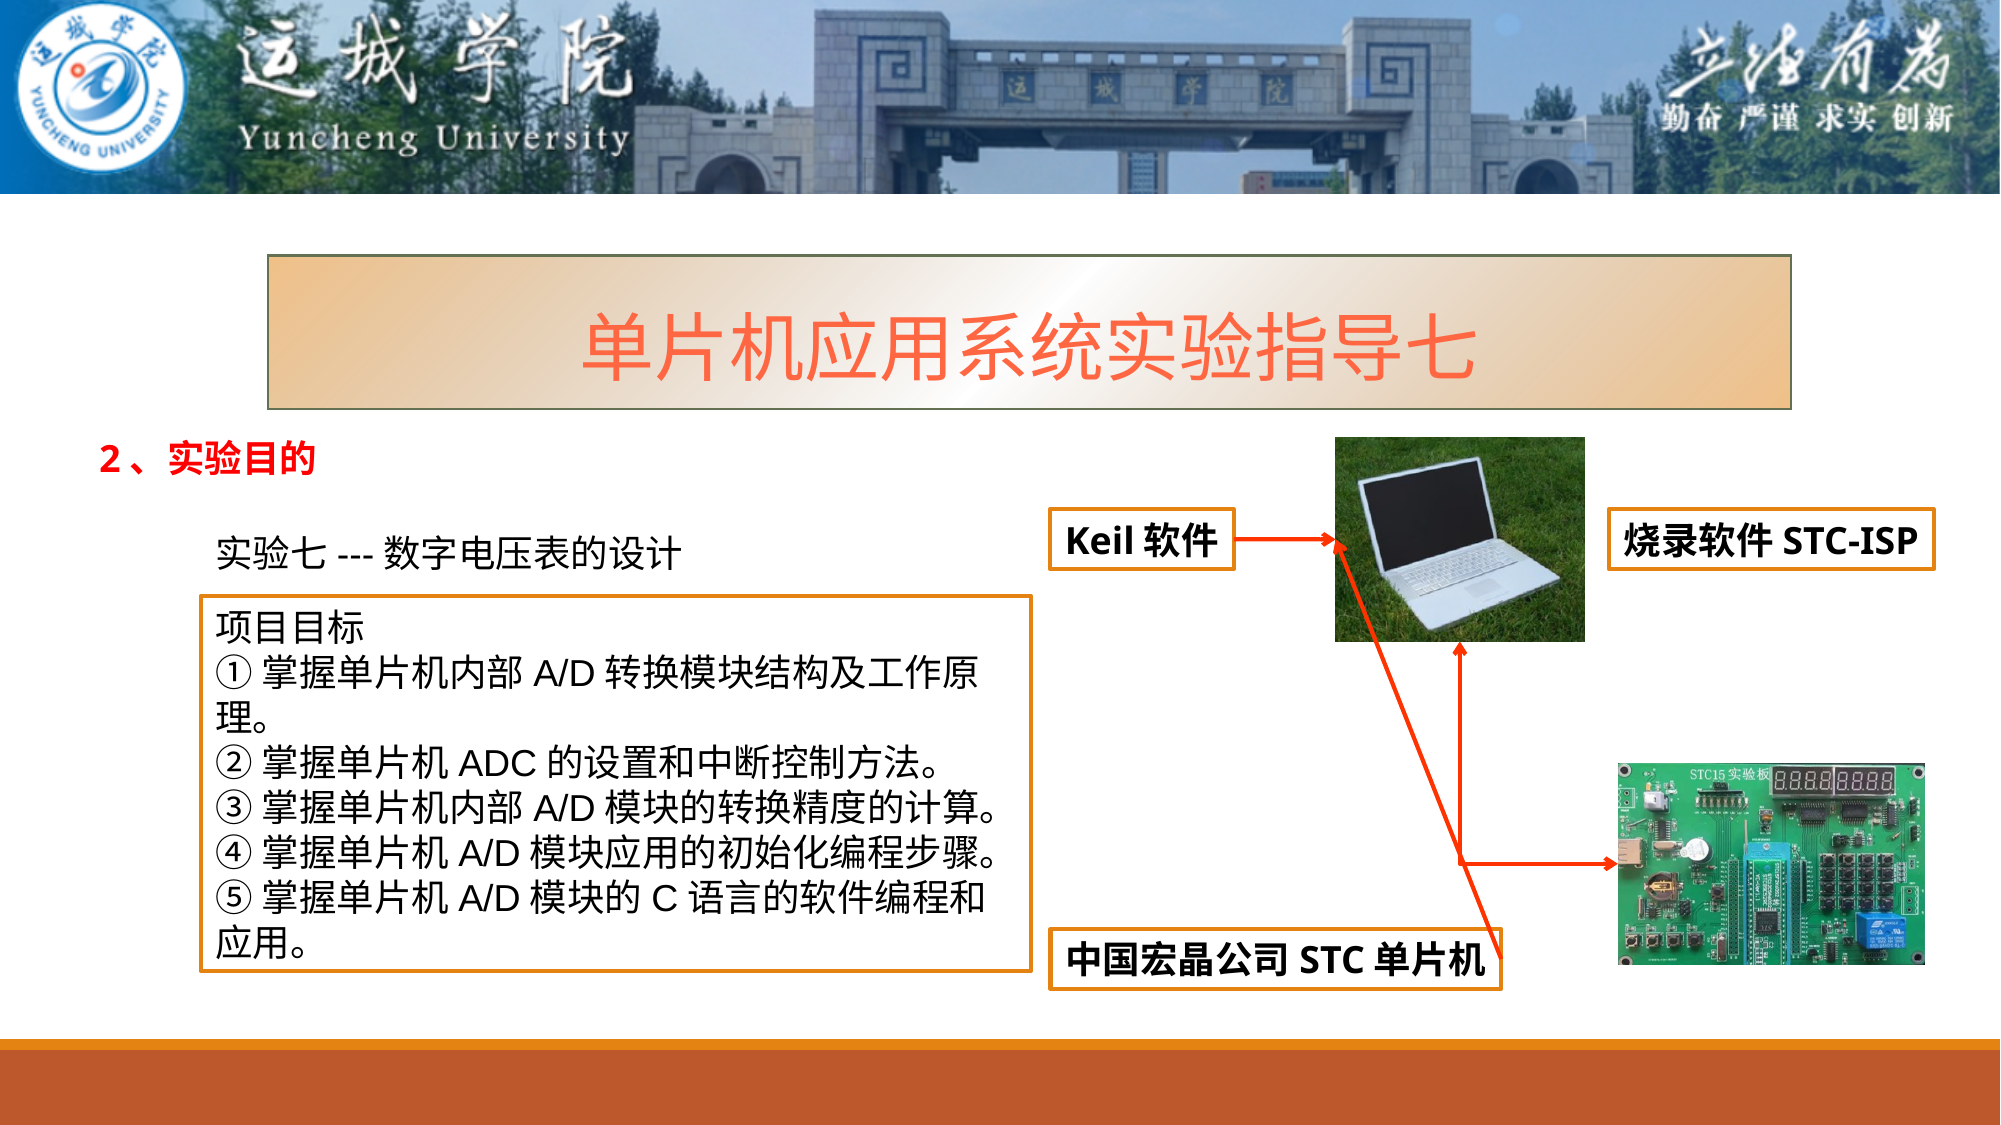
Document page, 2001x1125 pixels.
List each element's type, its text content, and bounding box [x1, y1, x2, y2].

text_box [1427, 673, 1651, 833]
text_box 中国宏晶公司STC单片机 [1050, 929, 1502, 989]
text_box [1488, 928, 1758, 960]
picture [1617, 762, 1925, 965]
text_box 2、实验目的 [83, 427, 436, 487]
picture [0, 0, 2000, 194]
text_box 烧录软件STC-ISP [1608, 509, 1934, 569]
text_box Keil软件 [1050, 509, 1234, 569]
text_box 单片机应用系统实验指导七 [267, 255, 1792, 409]
picture [1335, 436, 1585, 642]
text_box 实验七---数字电压表的设计 [200, 522, 766, 582]
text_box 项目目标 ①掌握单片机内部A/D转换模块结构及工作原理。 ②掌握单片机ADC的设置和中断控制方法。 ③掌握单片机内部A/D模块的转换精度的计算。 ④掌握单片机A/D模块应用的初始化编程步骤。 ⑤掌握单片机A/D模块的C语言的软件编程和应用。 [200, 596, 1031, 971]
